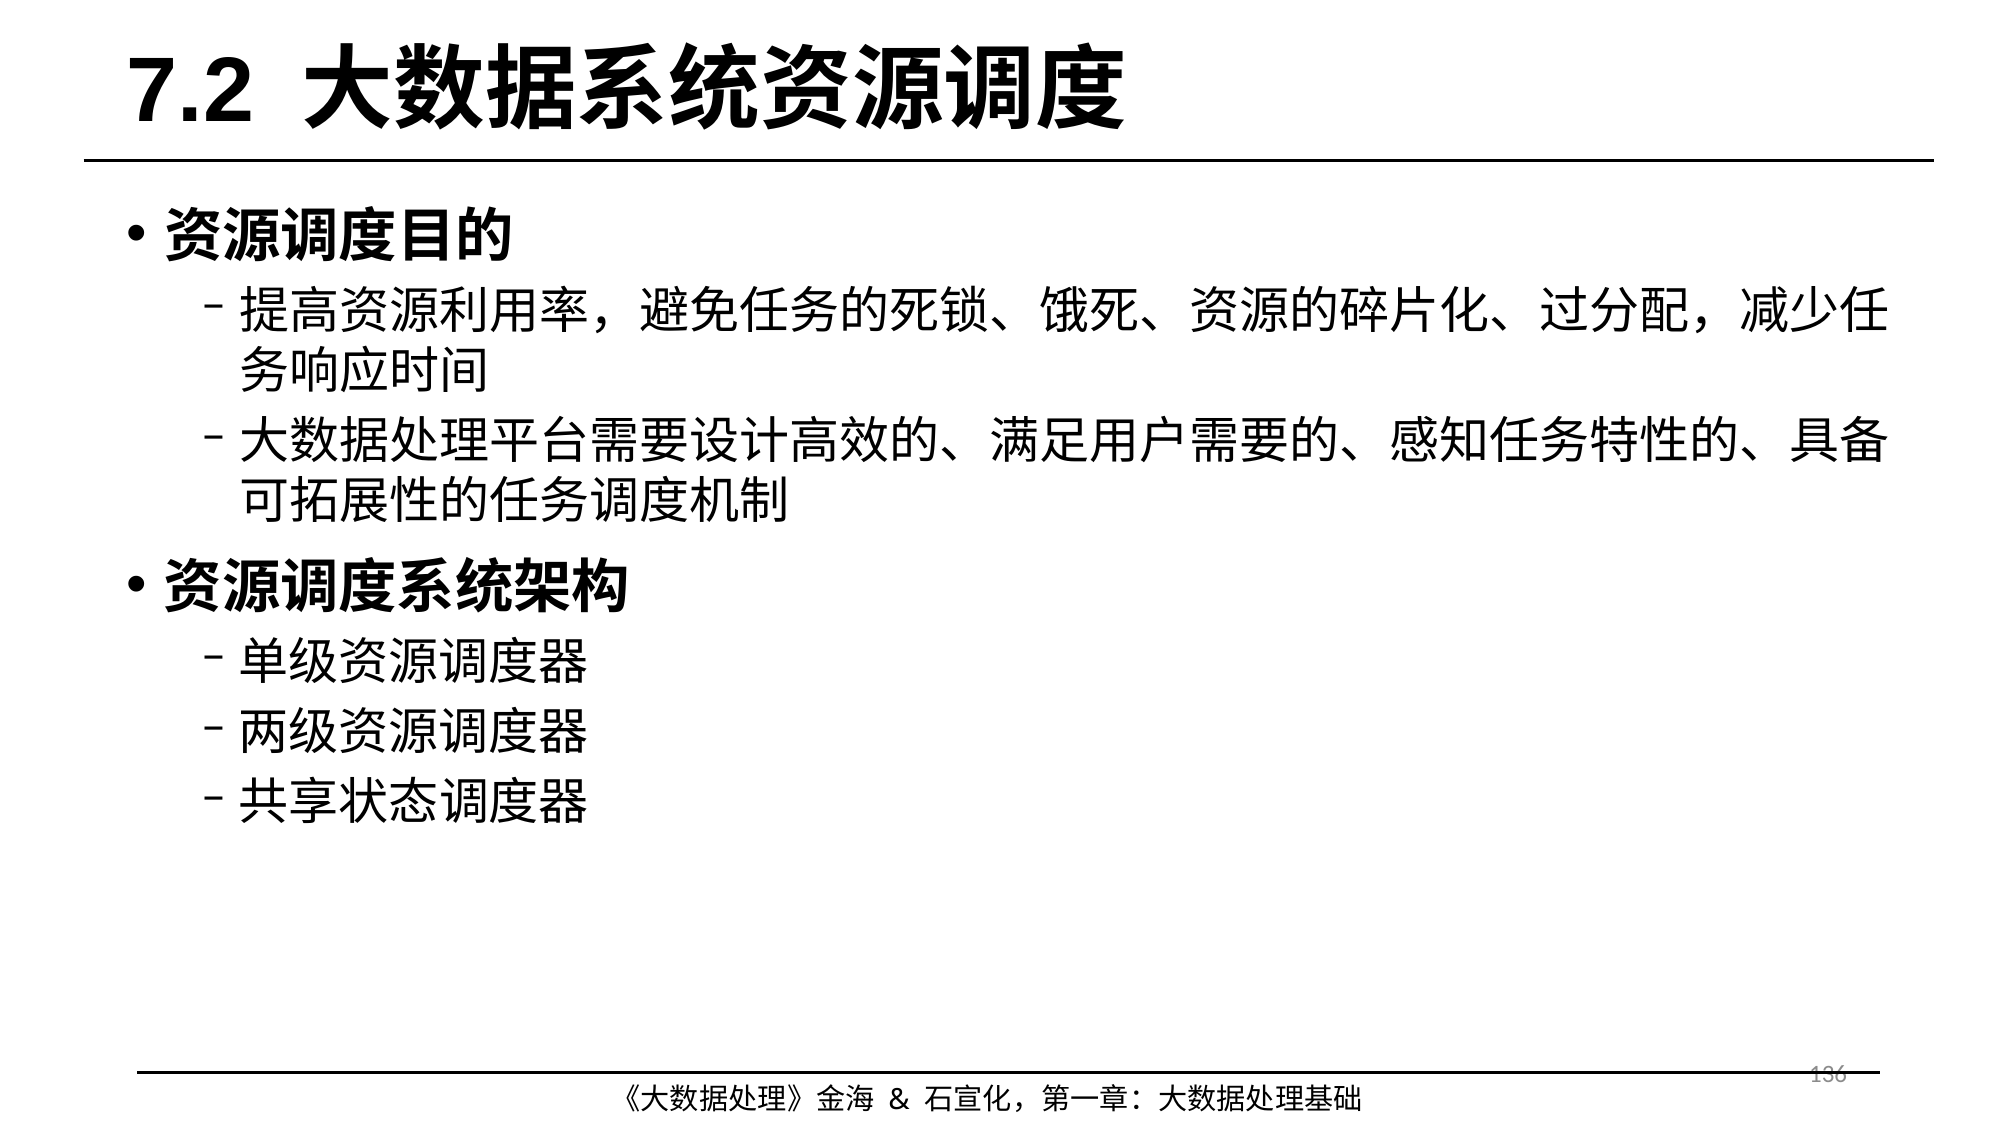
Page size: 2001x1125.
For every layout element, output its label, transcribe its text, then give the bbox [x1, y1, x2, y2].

slide_number 136 [1412, 1042, 1863, 1103]
text_box 资源调度系统架构 单级资源调度器 两级资源调度器 共享状态调度器 [111, 541, 1905, 1014]
title 7.2 大数据系统资源调度 [111, 22, 1905, 161]
list 资源调度目的 提高资源利用率，避免任务的死锁、饿死、资源的碎片化、过分配，减少任务响应时间 大数据处理平台需要设计高效的、满足用户需要的、感知任务特性的、具备可拓展性的任务调度机制 [111, 190, 1905, 541]
